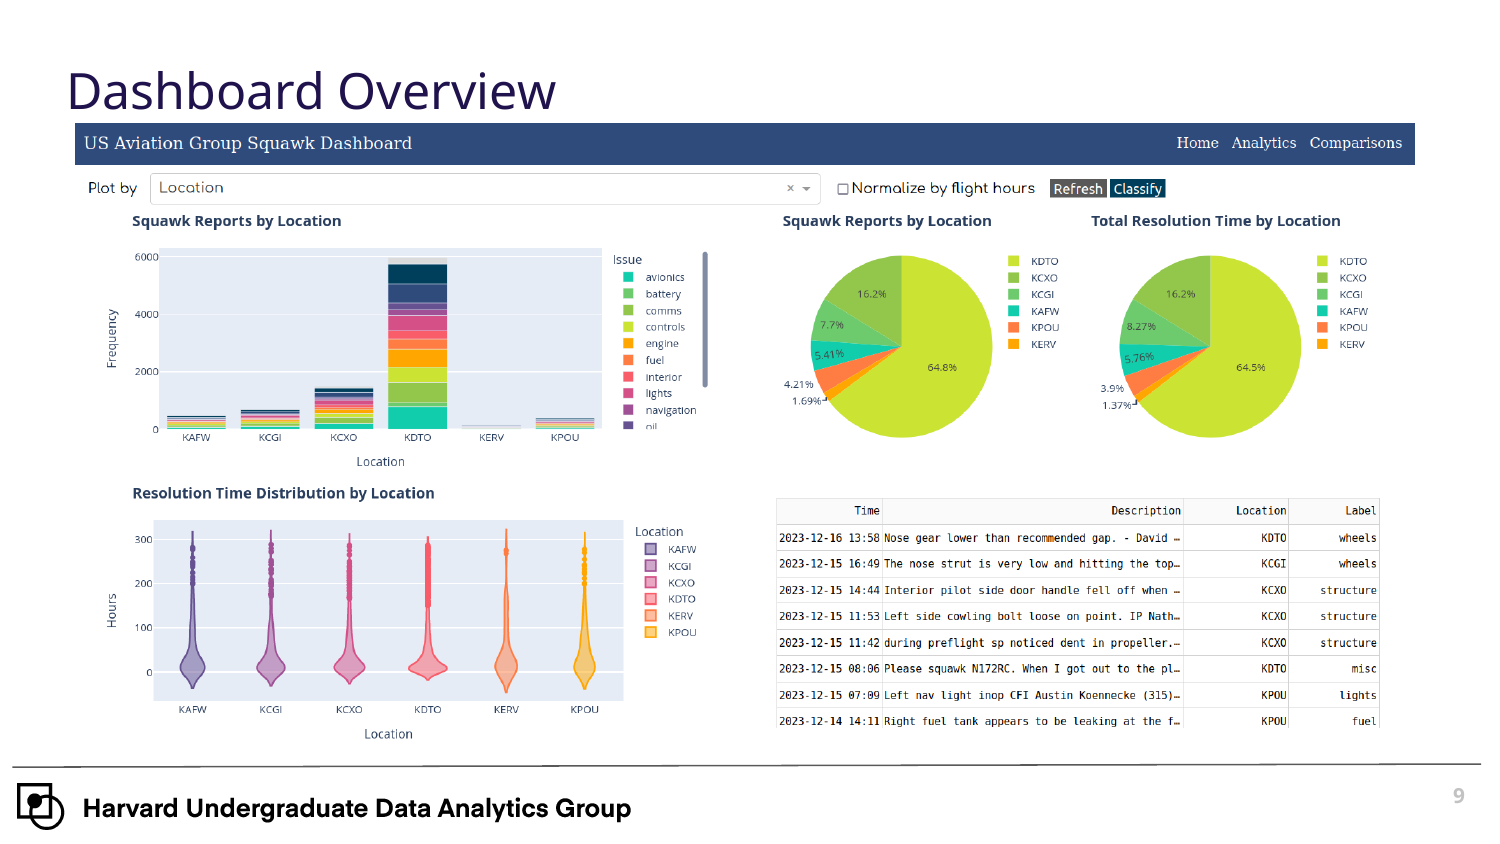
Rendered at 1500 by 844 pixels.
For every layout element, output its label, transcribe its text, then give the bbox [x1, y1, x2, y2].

picture [17, 783, 635, 830]
title Dashboard Overview [51, 42, 1449, 137]
picture [74, 123, 1415, 752]
slide_number ‹#› [1389, 764, 1480, 830]
